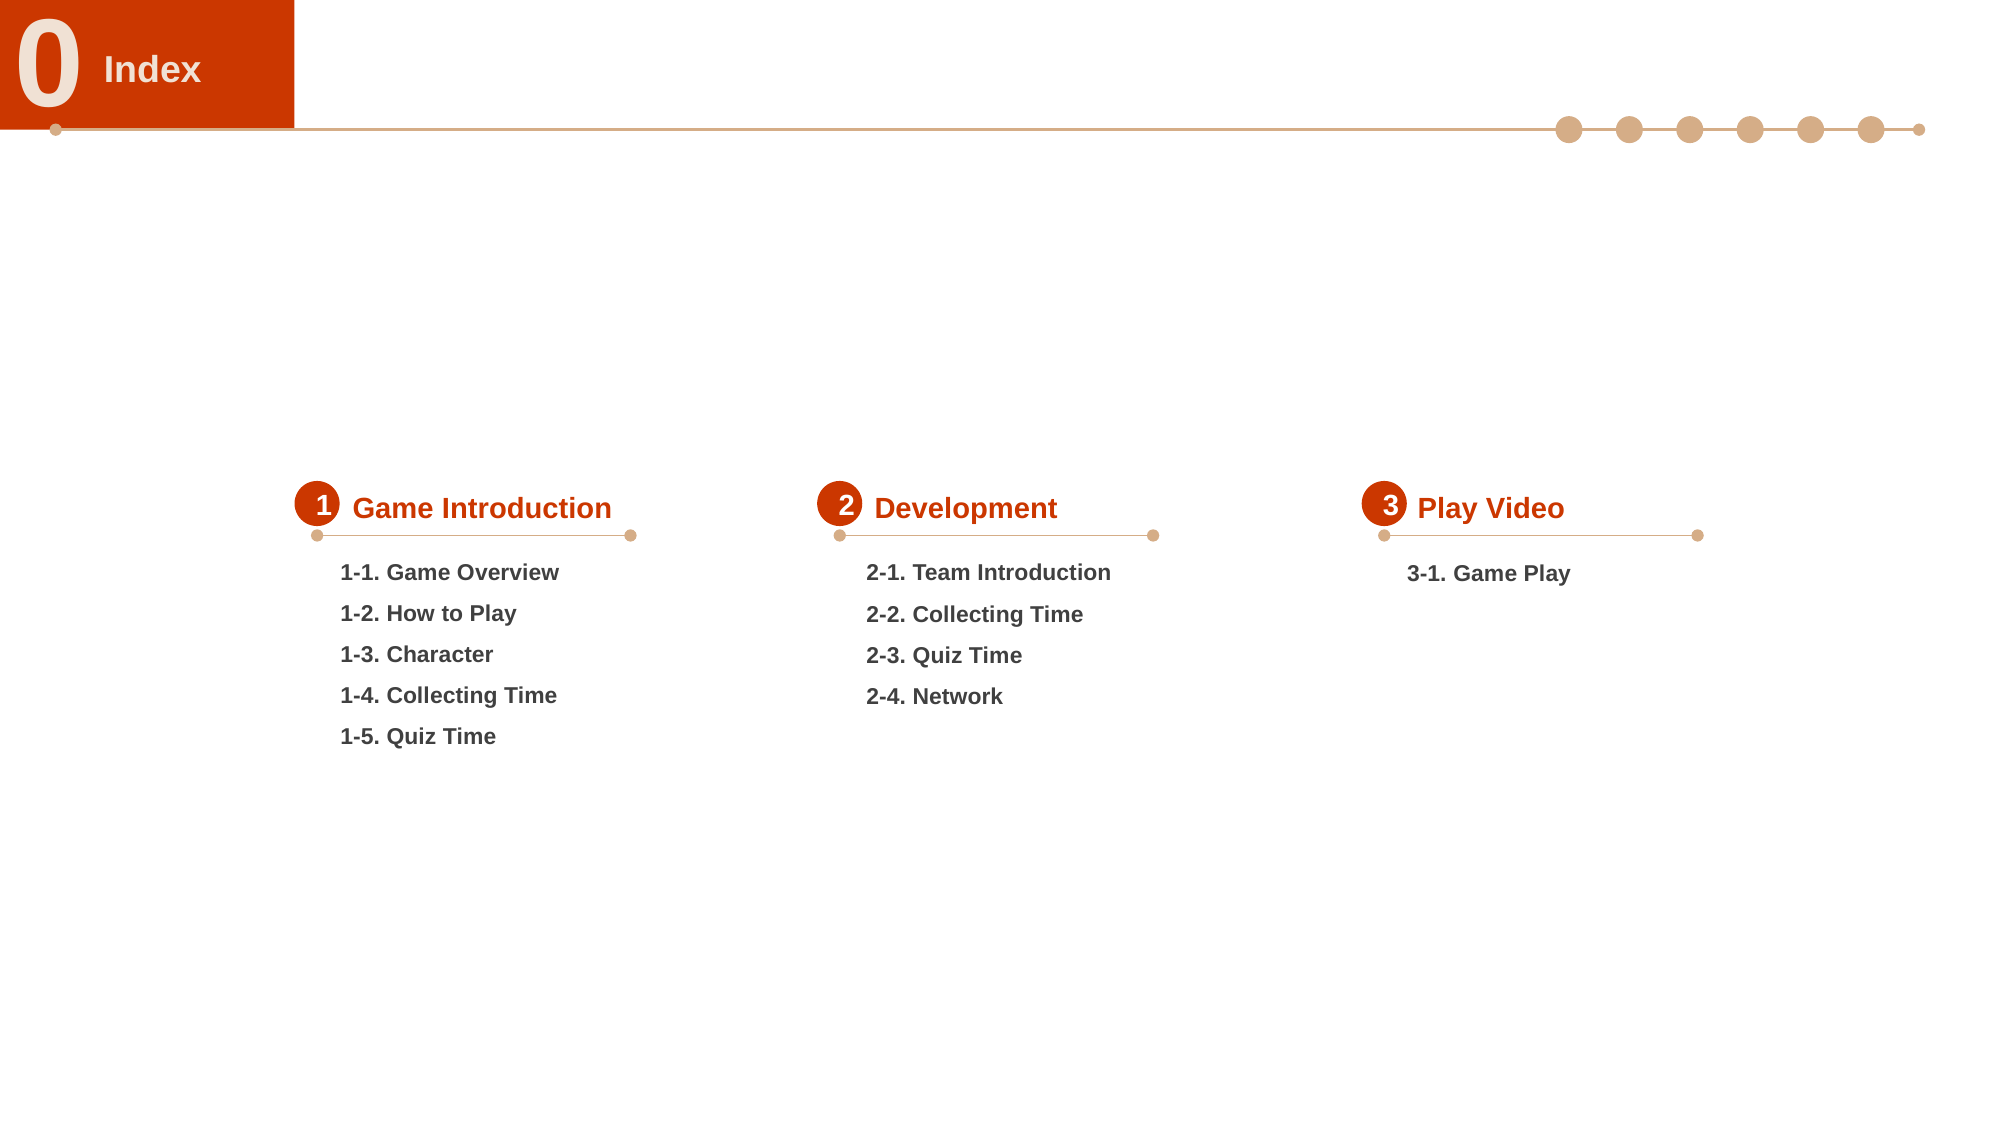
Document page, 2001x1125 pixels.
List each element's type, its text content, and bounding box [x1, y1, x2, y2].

text_box [1735, 130, 1765, 145]
text_box [1796, 130, 1826, 145]
text_box Play Video [1542, 482, 1581, 533]
text_box [1554, 130, 1584, 145]
text_box 2-1. Team Introduction 2-2. Collecting Time 2-3. Quiz Time 2-4. Network [851, 536, 1127, 717]
text_box 1-1. Game Overview 1-2. How to Play 1-3. Character 1-4. Collecting Time 1-5. Quiz Time [325, 536, 575, 757]
text_box Development [997, 482, 1073, 533]
text_box [1735, 115, 1765, 129]
text_box [1856, 130, 1886, 145]
text_box Game Introduction [474, 481, 628, 532]
text_box 1 [293, 479, 341, 528]
text_box [1614, 115, 1644, 129]
text_box [1554, 115, 1584, 129]
text_box 2 [816, 479, 864, 528]
text_box 0 [0, 0, 53, 139]
text_box 3-1. Game Play [1542, 536, 1587, 593]
text_box Development [859, 482, 996, 533]
text_box 3-1. Game Play [1392, 536, 1540, 593]
text_box [1675, 115, 1705, 129]
text_box [1856, 115, 1886, 129]
text_box 3 [1360, 479, 1408, 528]
text_box [53, 0, 295, 128]
text_box [1614, 130, 1644, 145]
text_box [1796, 115, 1826, 129]
text_box Play Video [1402, 482, 1540, 533]
text_box Game Introduction [337, 481, 473, 532]
text_box [1675, 130, 1705, 145]
text_box Index [88, 37, 217, 98]
